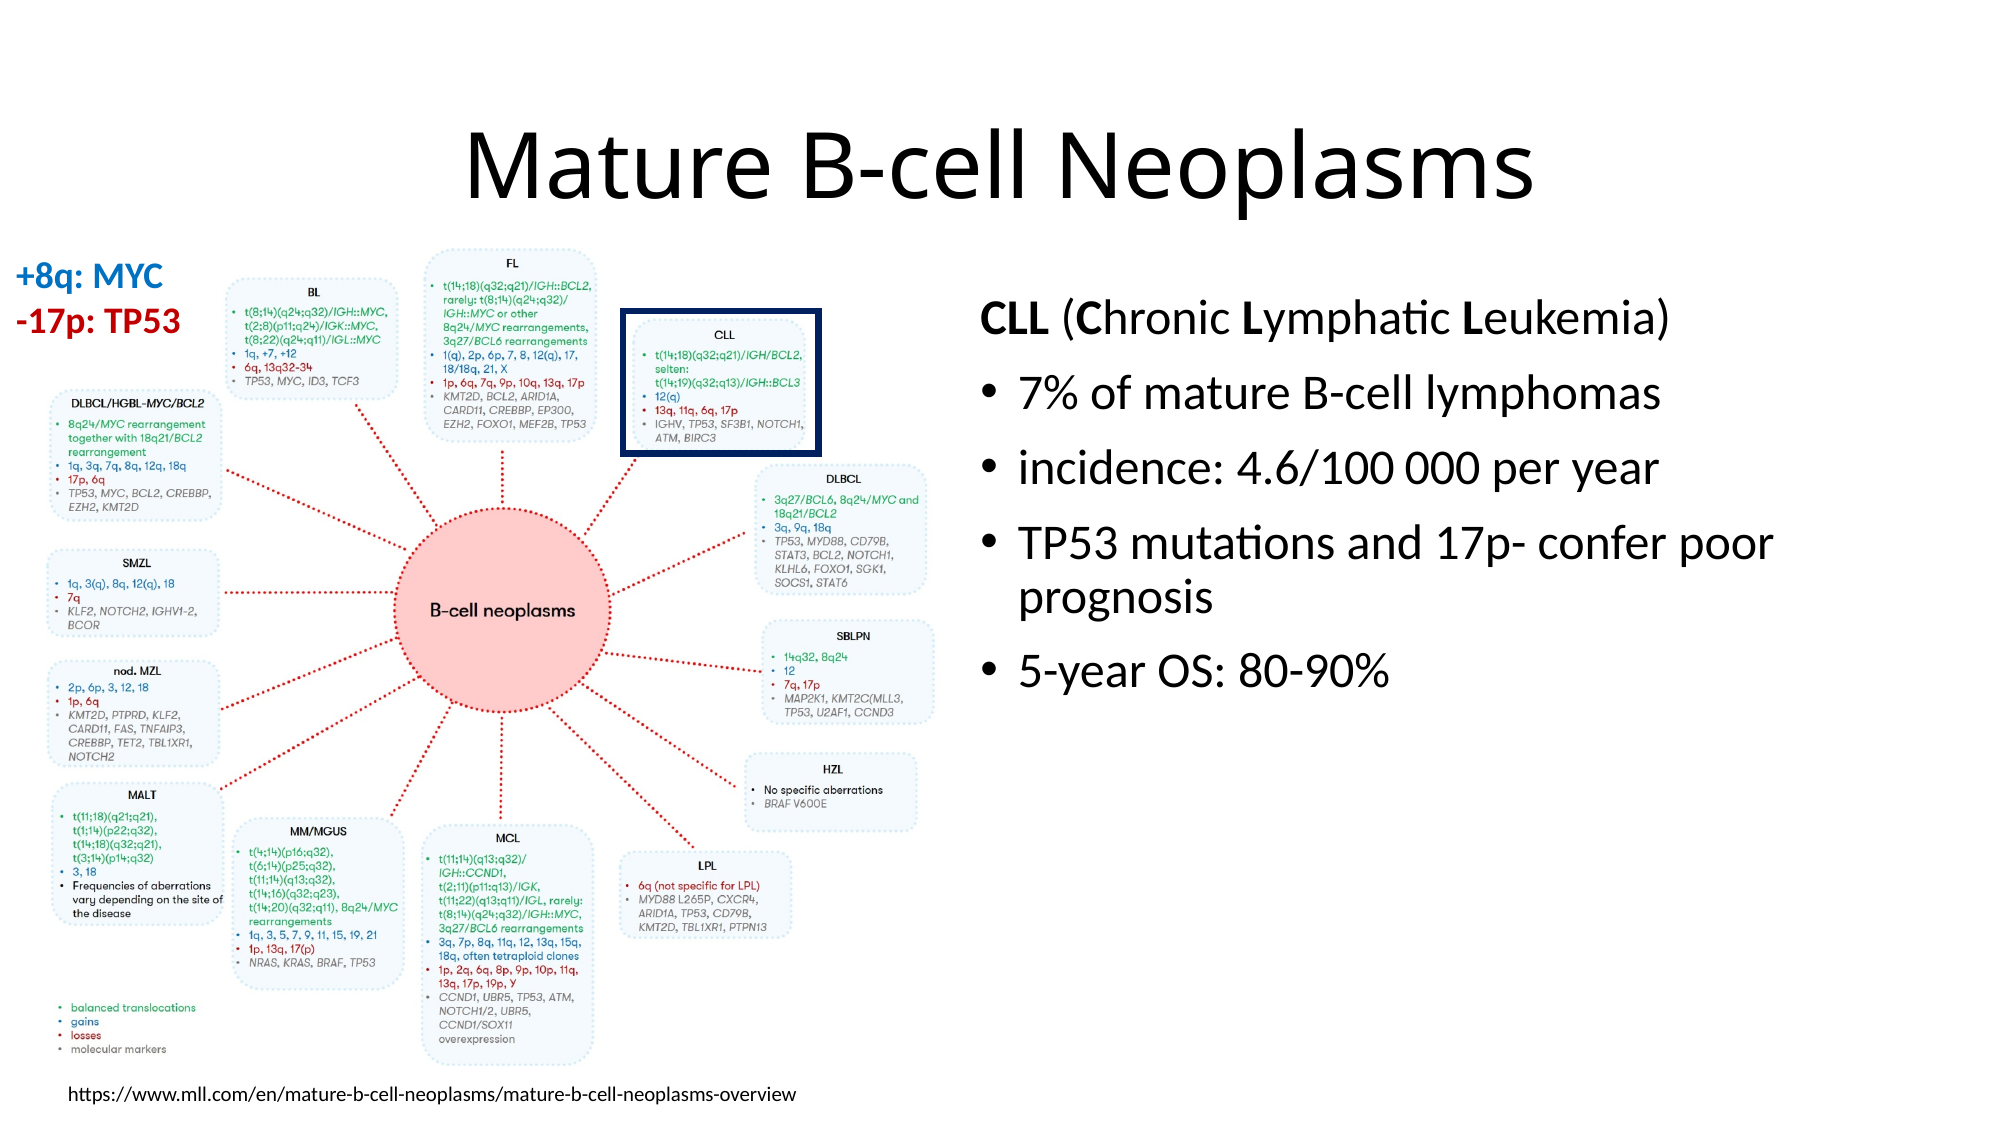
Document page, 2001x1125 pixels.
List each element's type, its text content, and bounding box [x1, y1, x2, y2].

text_box +8q: MYC -17p: TP53 [1, 243, 196, 349]
text_box https://www.mll.com/en/mature-b-cell-neoplasms/mature-b-cell-neoplasms-overview [53, 1073, 812, 1113]
title Mature B-cell Neoplasms [137, 59, 1863, 278]
list CLL (Chronic Lymphatic Leukemia) 7% of mature B-cell lymphomas incidence: 4.6/100 000 per year TP53 mutations and 17p- confer poor prognosis 5-year OS: 80-90% [965, 283, 1975, 1045]
picture [46, 248, 942, 1066]
